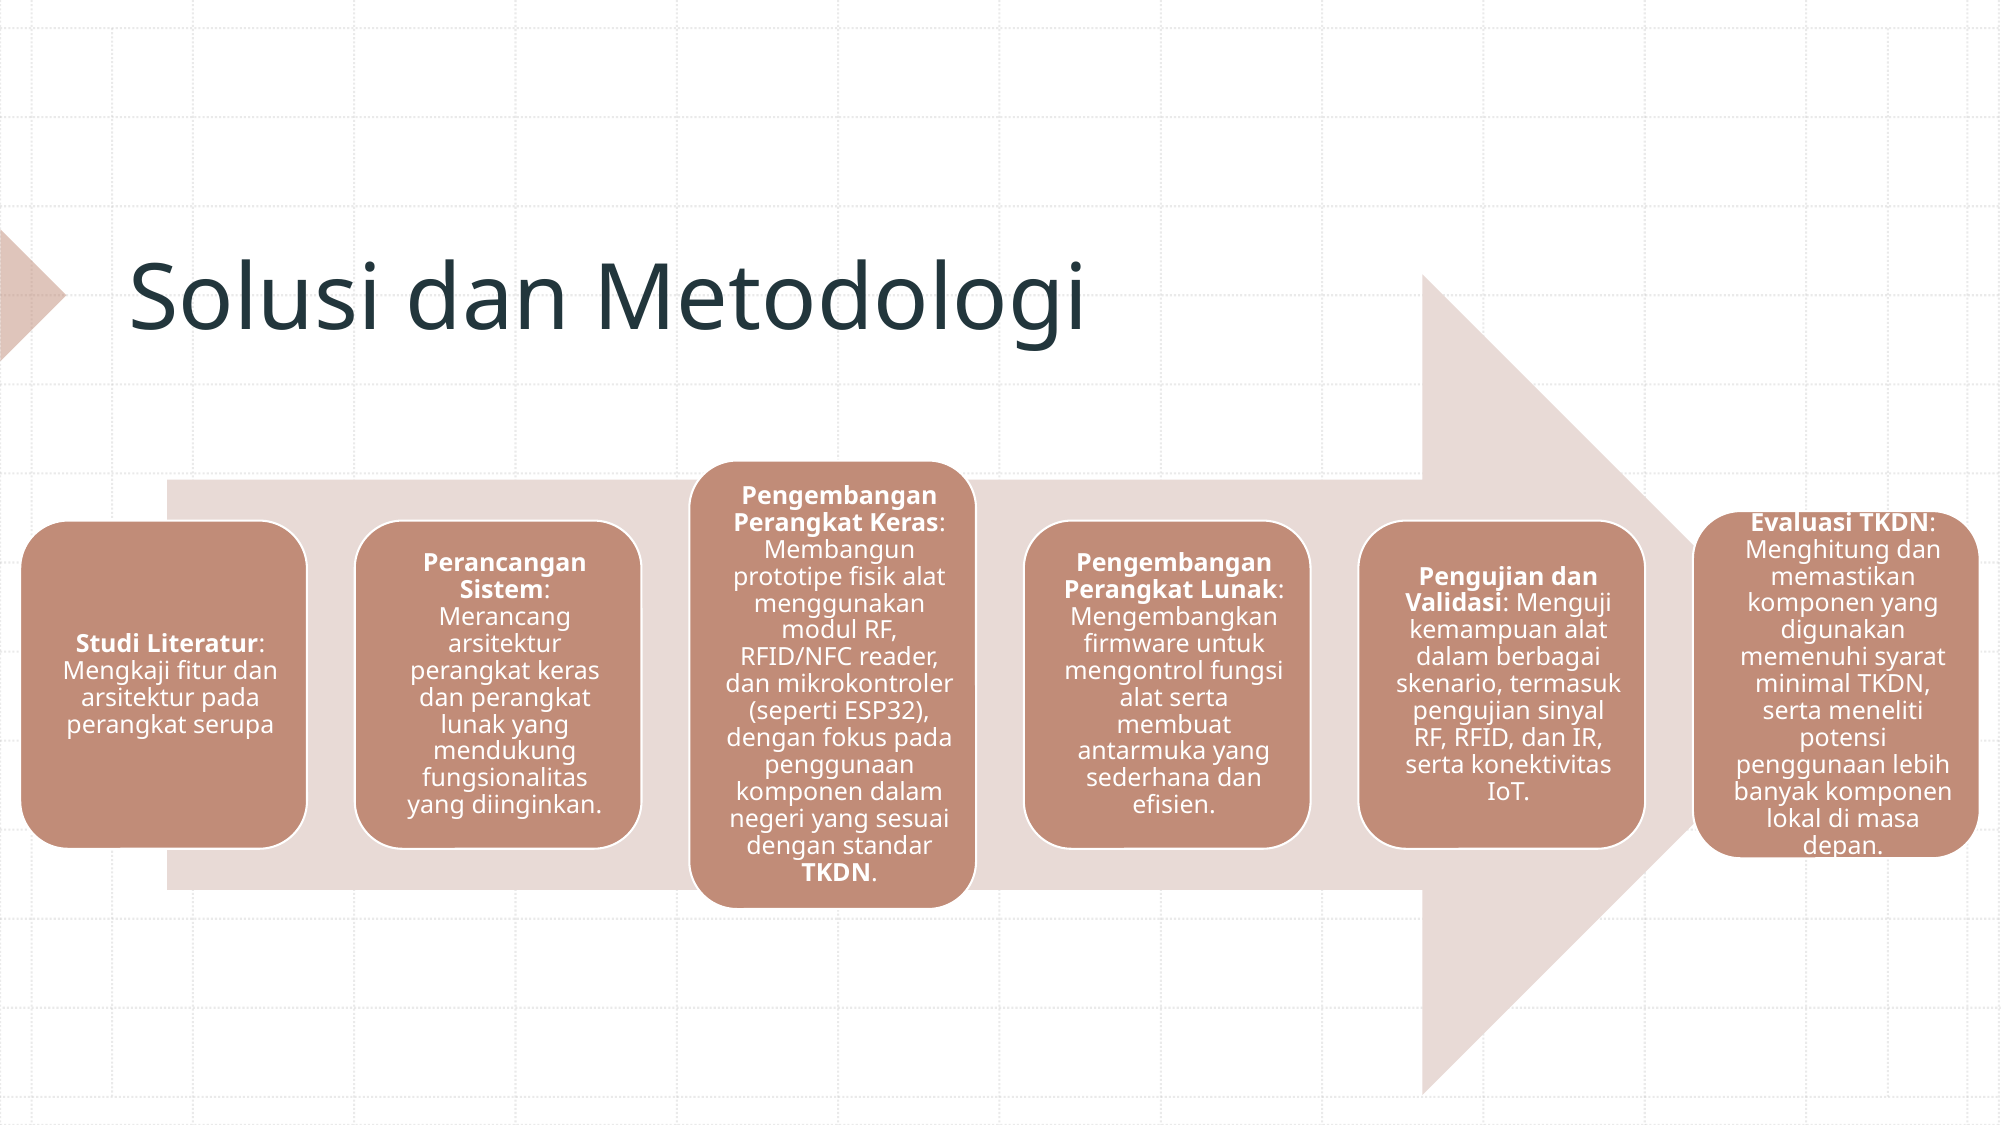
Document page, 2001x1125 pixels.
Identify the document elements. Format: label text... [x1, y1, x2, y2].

title Solusi dan Metodologi [113, 119, 1808, 274]
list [20, 274, 1980, 1095]
